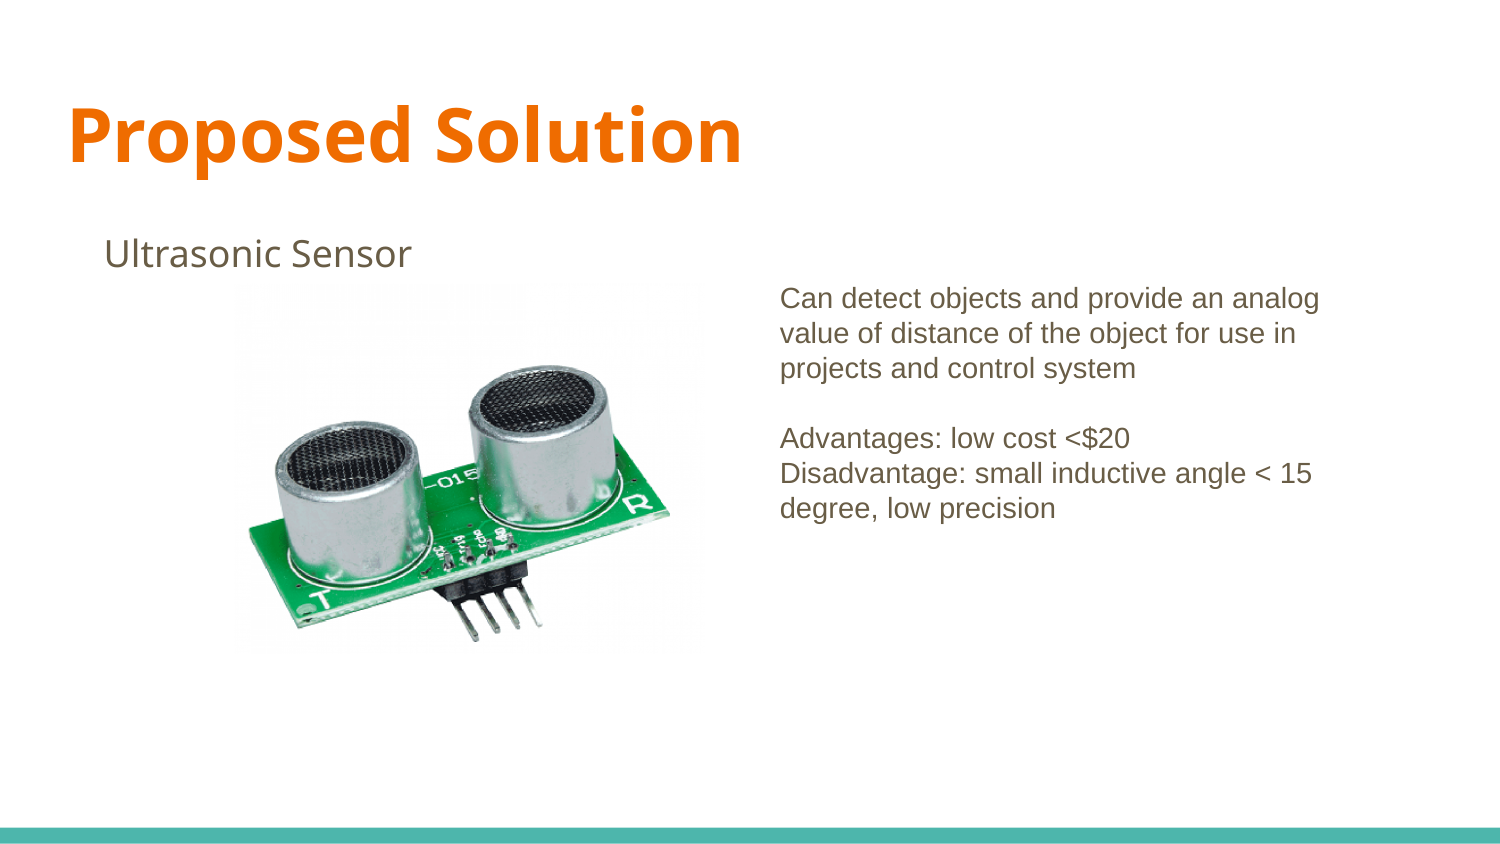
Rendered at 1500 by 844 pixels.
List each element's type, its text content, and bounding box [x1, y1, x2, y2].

text_box Can detect objects and provide an analog value of distance of the object for use in projects and control system Advantages: low cost <$20 Disadvantage: small inductive angle < 15 degree, low precision [764, 264, 1388, 645]
list Ultrasonic Sensor [51, 207, 1449, 750]
title Proposed Solution [51, 72, 1449, 189]
picture [145, 283, 793, 654]
